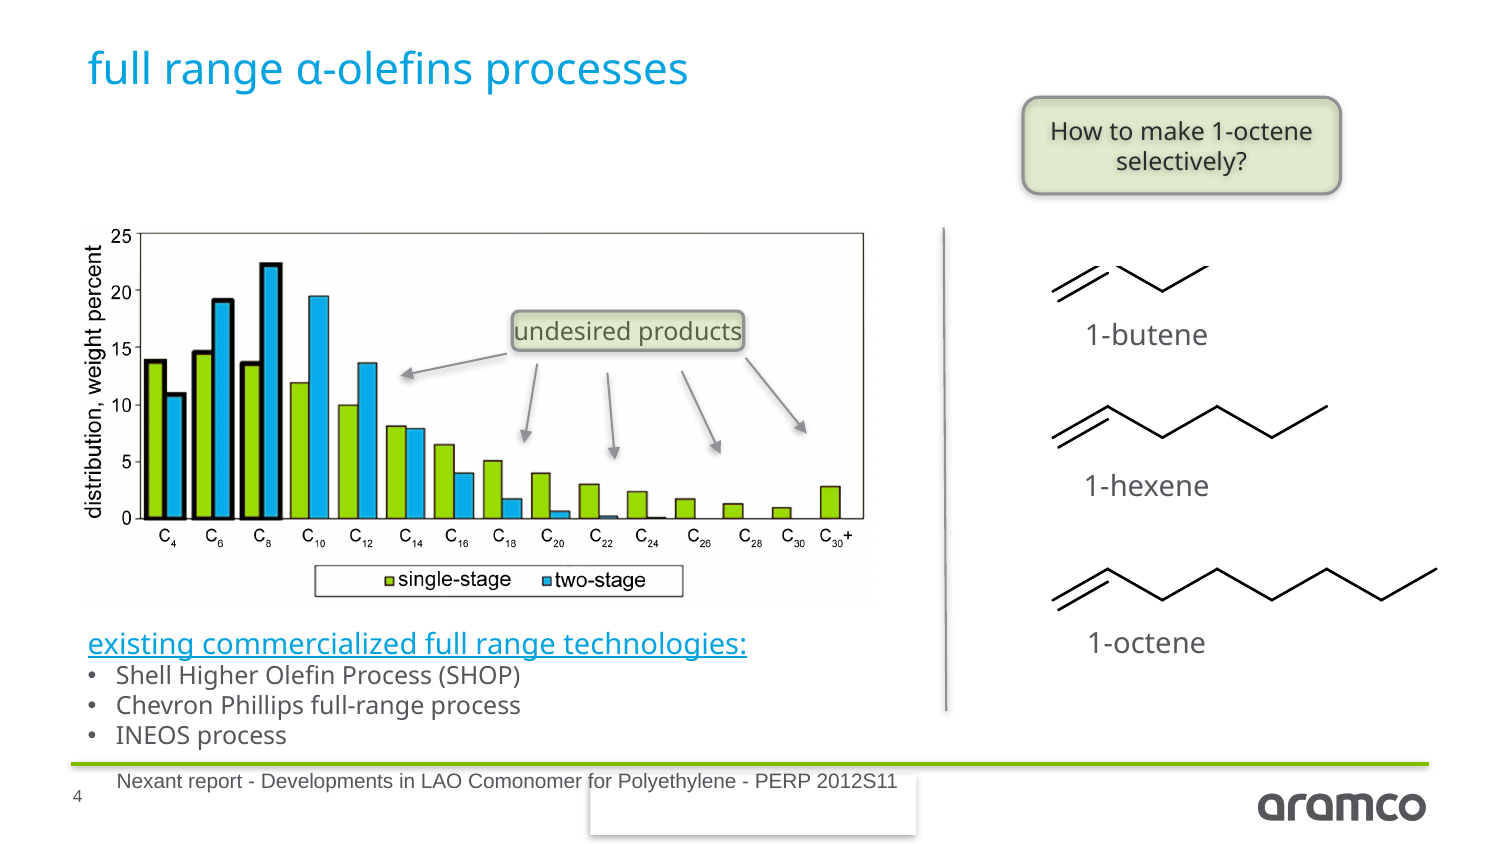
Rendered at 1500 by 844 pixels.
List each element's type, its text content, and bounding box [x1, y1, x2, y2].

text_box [523, 363, 538, 444]
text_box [400, 353, 507, 376]
text_box full range α-olefins processes [72, 33, 1429, 136]
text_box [1044, 266, 1448, 642]
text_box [681, 370, 721, 455]
text_box 1-octene [1007, 617, 1287, 668]
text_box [607, 372, 616, 460]
picture [78, 222, 878, 606]
text_box [590, 801, 917, 836]
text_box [943, 227, 947, 712]
picture [1258, 801, 1433, 822]
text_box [745, 357, 807, 434]
text_box existing commercialized full range technologies: Shell Higher Olefin Process (SHOP) Chevron Phillips full-range process INEOS process [72, 617, 860, 758]
text_box How to make 1-octene selectively? [1022, 96, 1342, 195]
text_box Nexant report - Developments in LAO Comonomer for Polyethylene - PERP 2012S11 [101, 760, 1462, 801]
